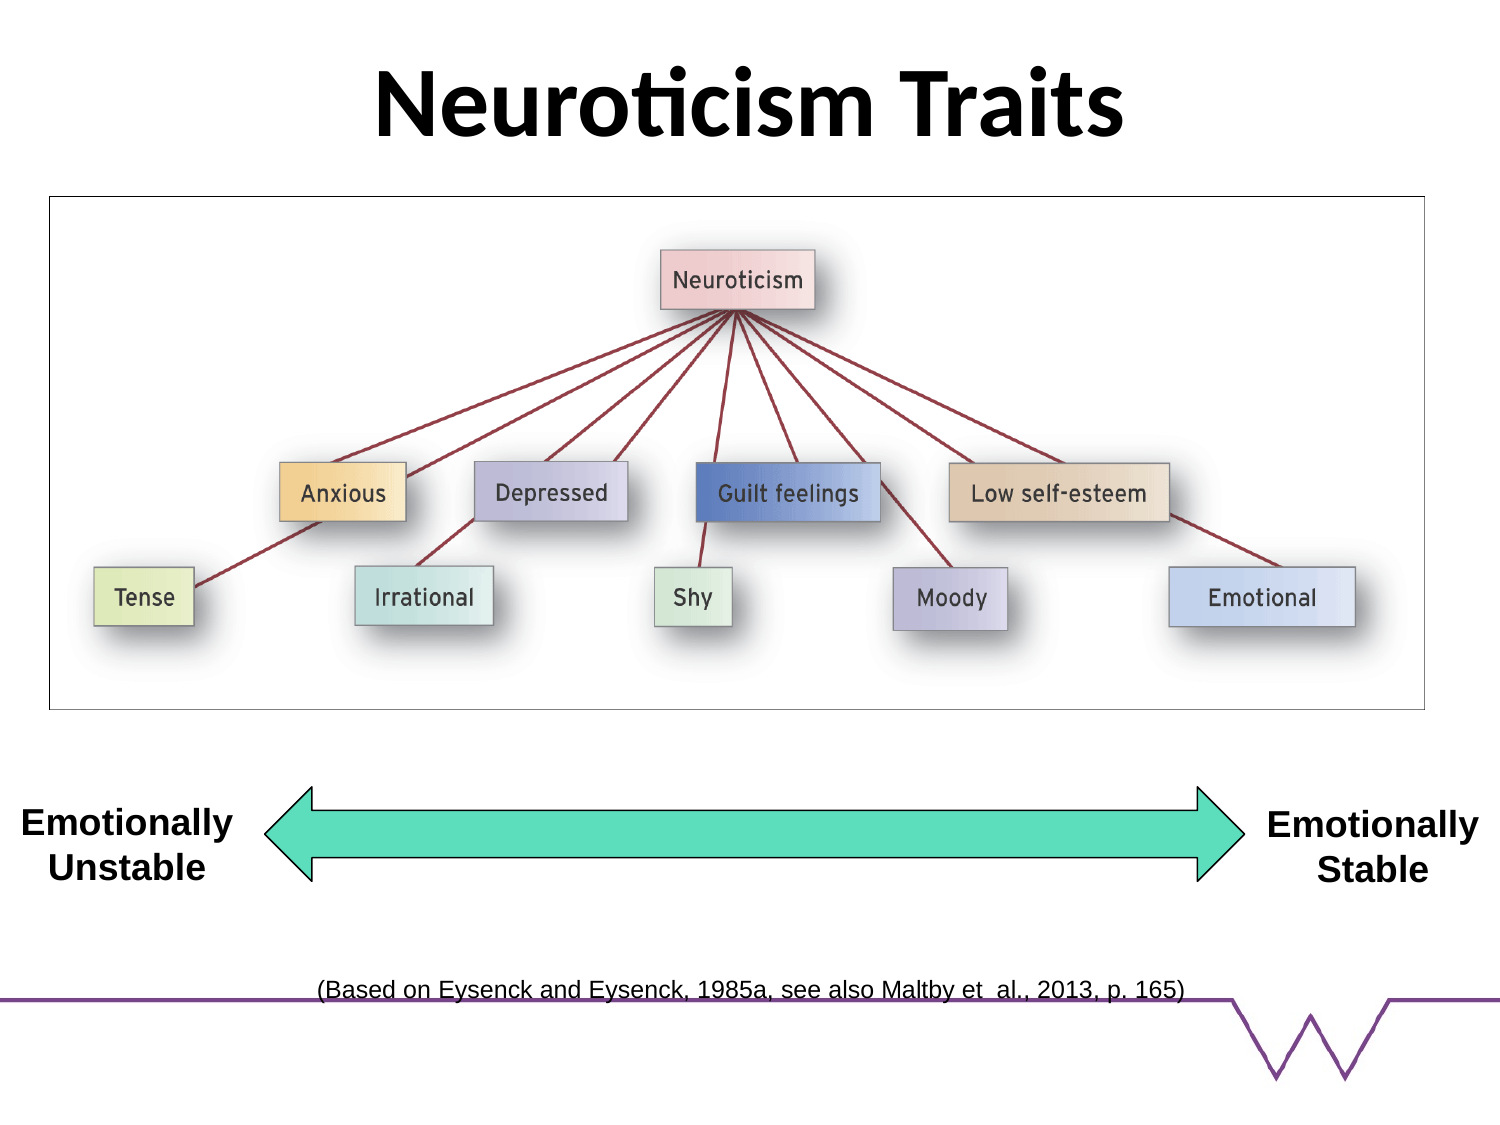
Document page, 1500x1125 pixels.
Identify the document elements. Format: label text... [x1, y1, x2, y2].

text_box [264, 786, 1245, 882]
text_box (Based on Eysenck and Eysenck, 1985a, see also Maltby et al., 2013, p. 165) [55, 965, 1456, 1011]
text_box Emotionally Unstable [0, 790, 254, 896]
picture [0, 905, 1500, 1125]
title Neuroticism Traits [0, 43, 1500, 150]
text_box Emotionally Stable [1246, 792, 1500, 898]
picture [48, 195, 1425, 710]
